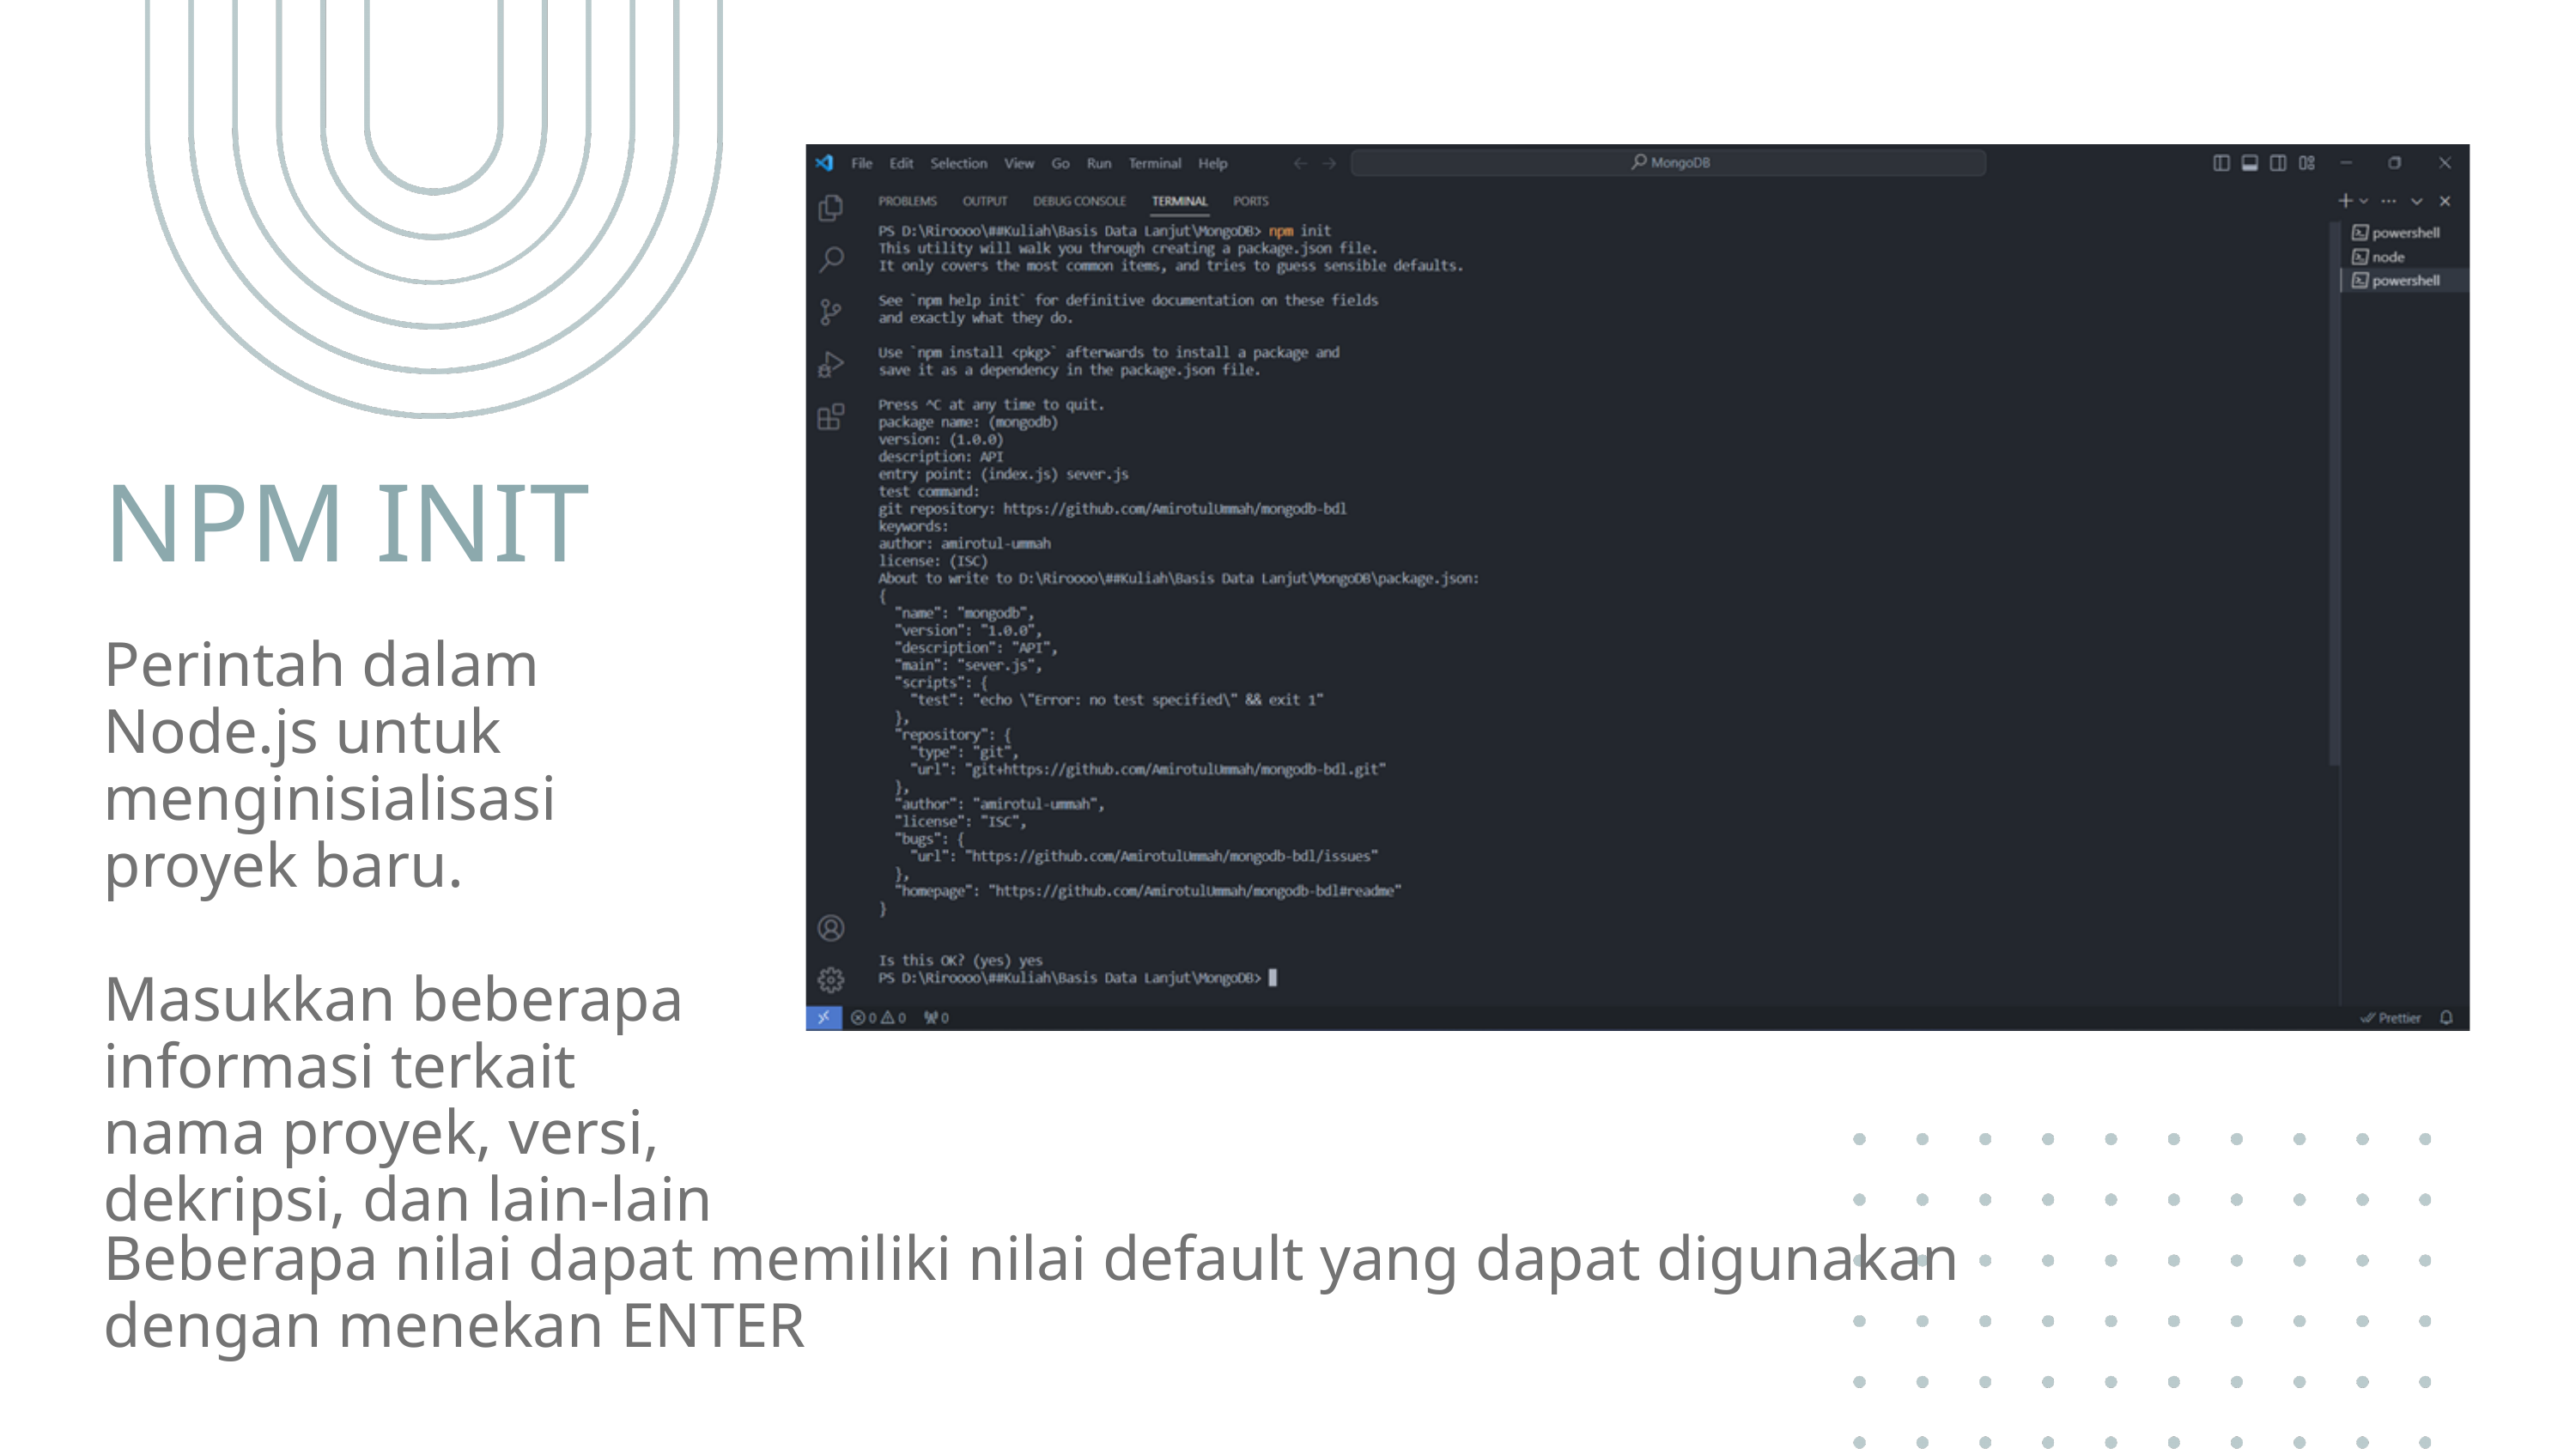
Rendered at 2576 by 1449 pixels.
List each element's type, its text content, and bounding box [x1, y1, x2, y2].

text_box [1853, 1132, 2432, 1449]
text_box [805, 144, 2470, 1031]
text_box NPM INIT [103, 465, 671, 584]
text_box Perintah dalam Node.js untuk menginisialisasi proyek baru. Masukkan beberapa informasi terkait nama proyek, versi, dekripsi, dan lain-lain [103, 632, 756, 1225]
text_box Beberapa nilai dapat memiliki nilai default yang dapat digunakan dengan menekan ENTER [103, 1225, 2001, 1360]
text_box [144, 0, 723, 419]
